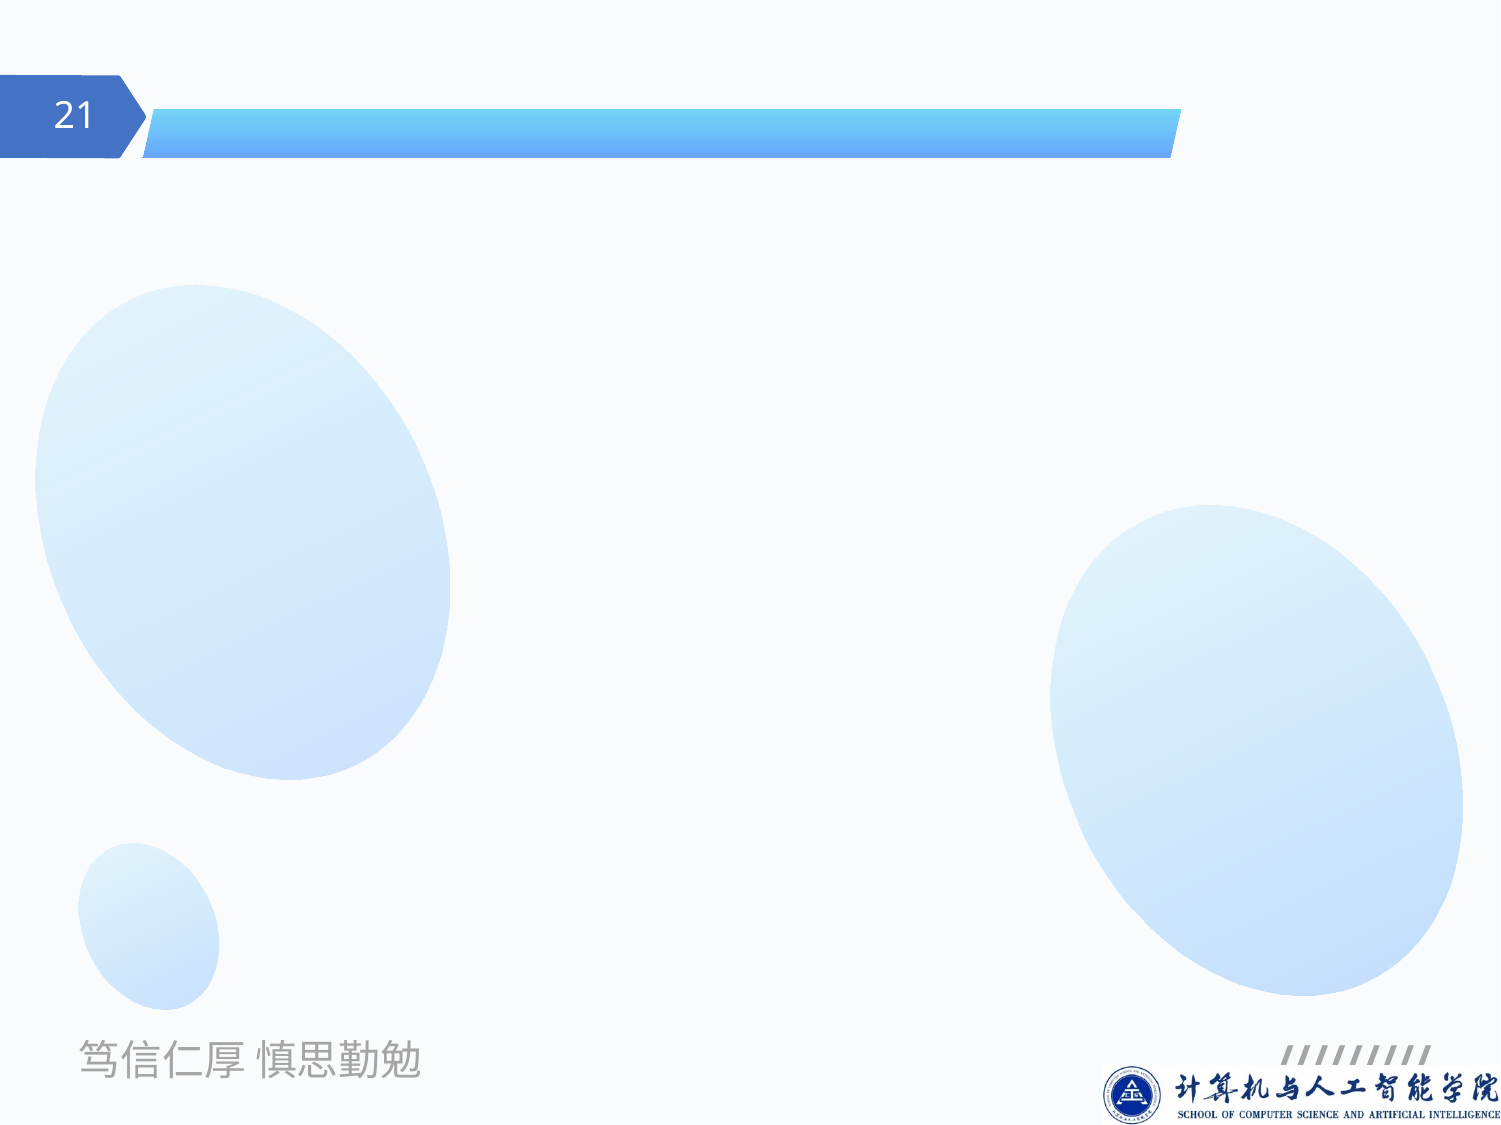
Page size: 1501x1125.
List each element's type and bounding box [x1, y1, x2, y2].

picture [1102, 1065, 1501, 1125]
